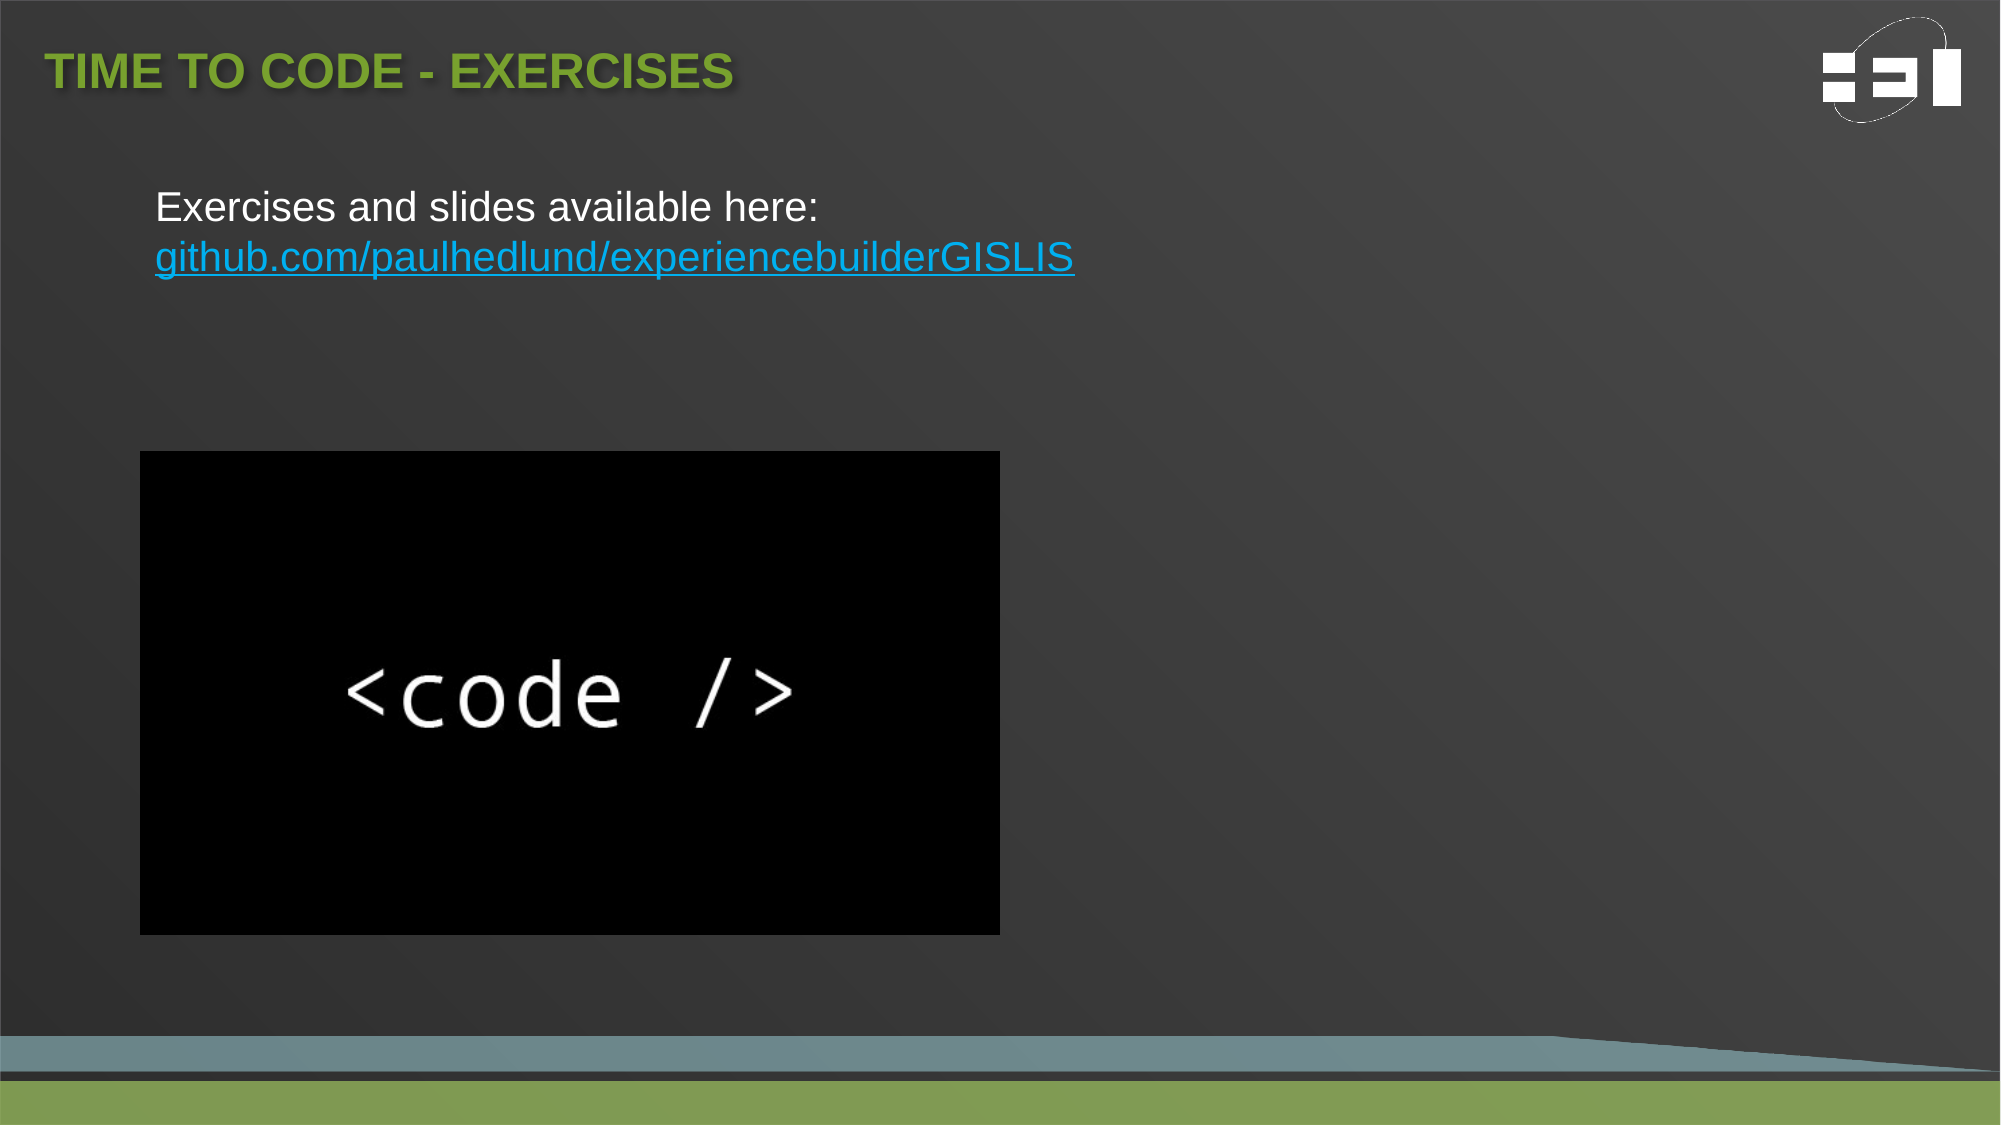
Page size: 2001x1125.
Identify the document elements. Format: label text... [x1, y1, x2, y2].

text_box Exercises and slides available here: github.com/paulhedlund/experiencebuilderGISLIS [140, 172, 1125, 382]
picture [0, 1036, 2001, 1125]
picture [140, 451, 1001, 935]
title Time to code - Exercises [29, 31, 1786, 113]
picture [1823, 12, 1961, 127]
